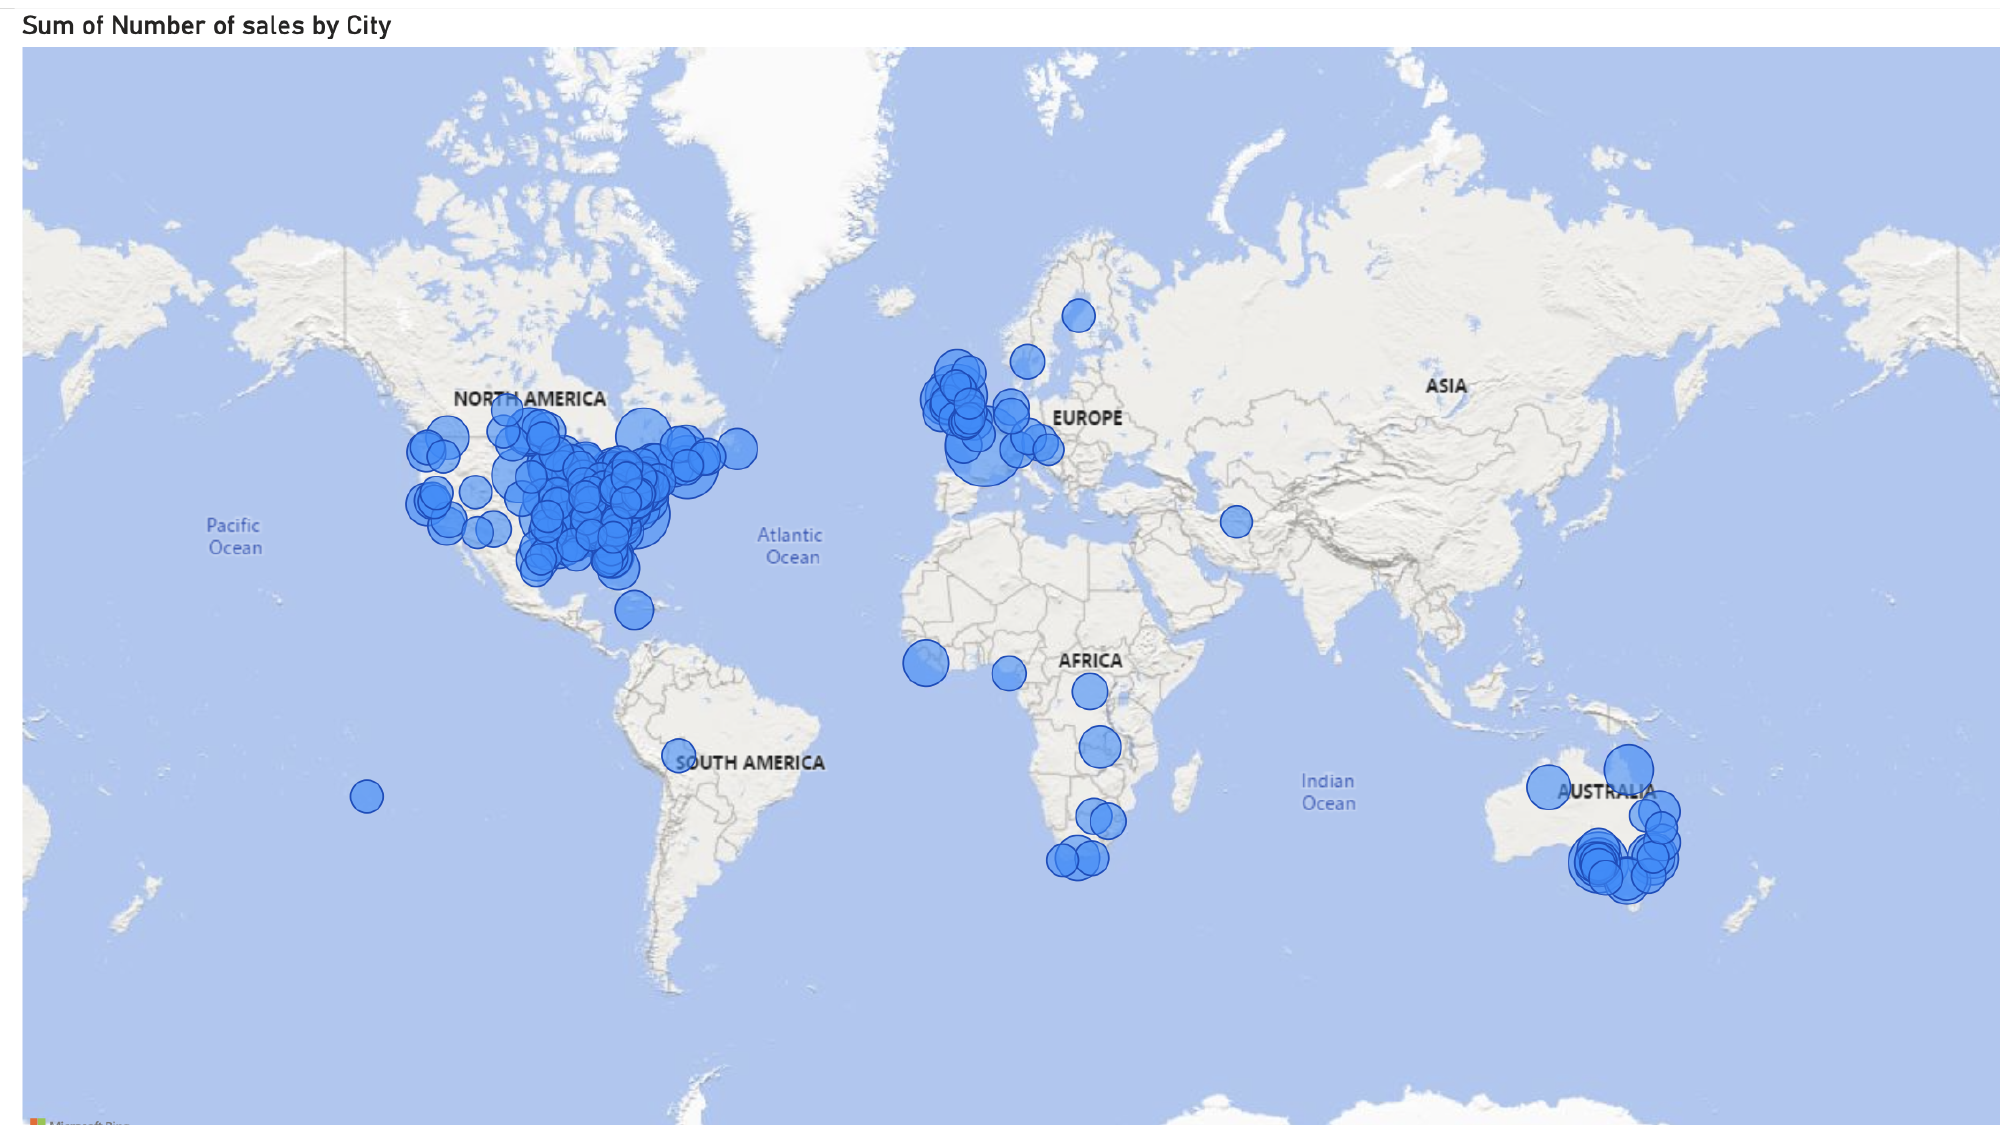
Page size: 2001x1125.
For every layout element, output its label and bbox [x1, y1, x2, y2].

list [0, 0, 2000, 1125]
